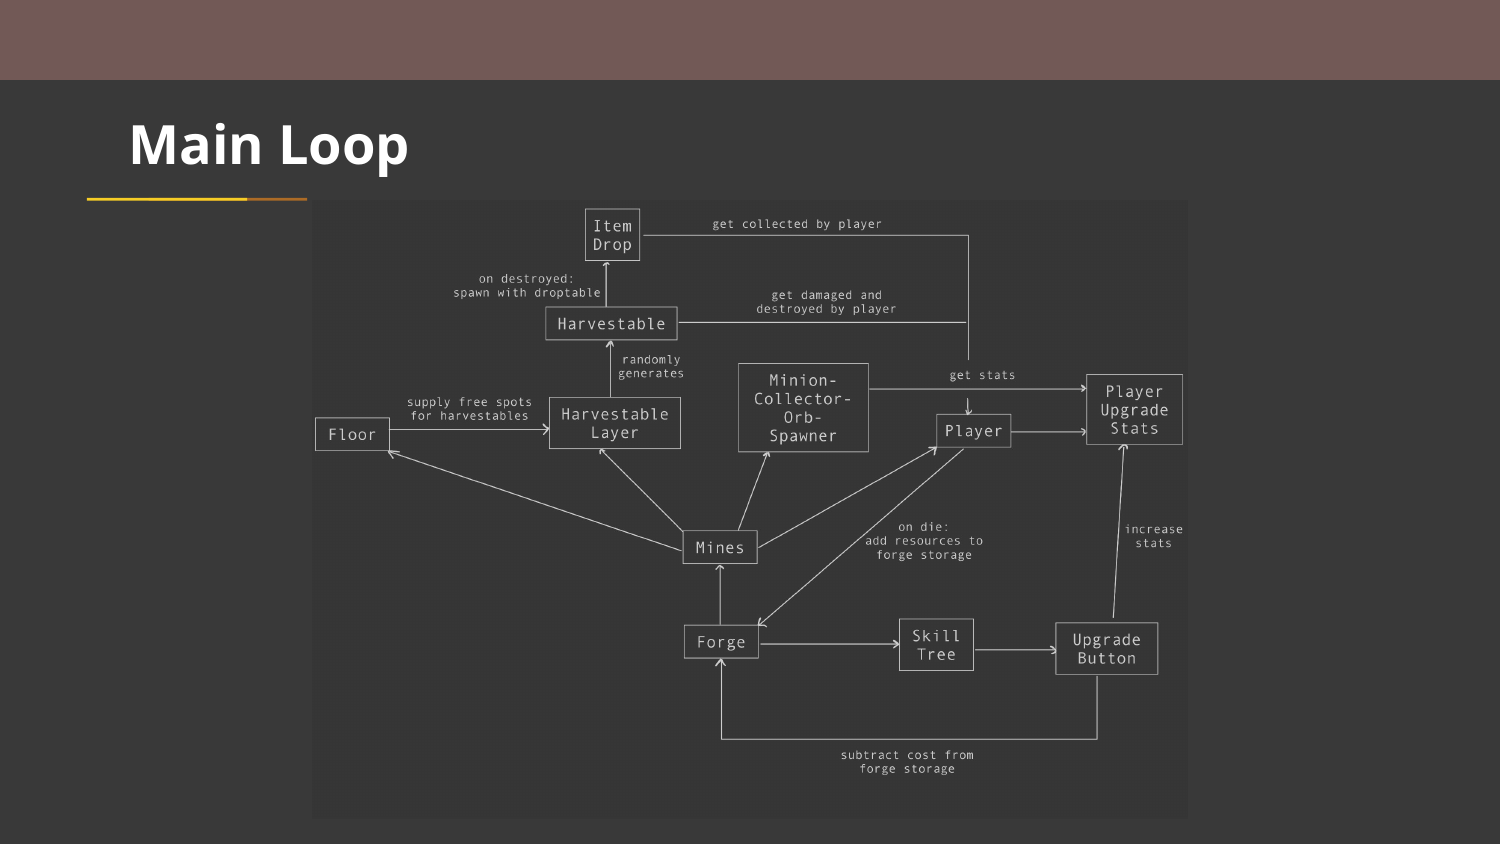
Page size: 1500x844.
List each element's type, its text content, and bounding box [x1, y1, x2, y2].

title Main Loop [113, 95, 1462, 222]
picture [312, 200, 1188, 819]
